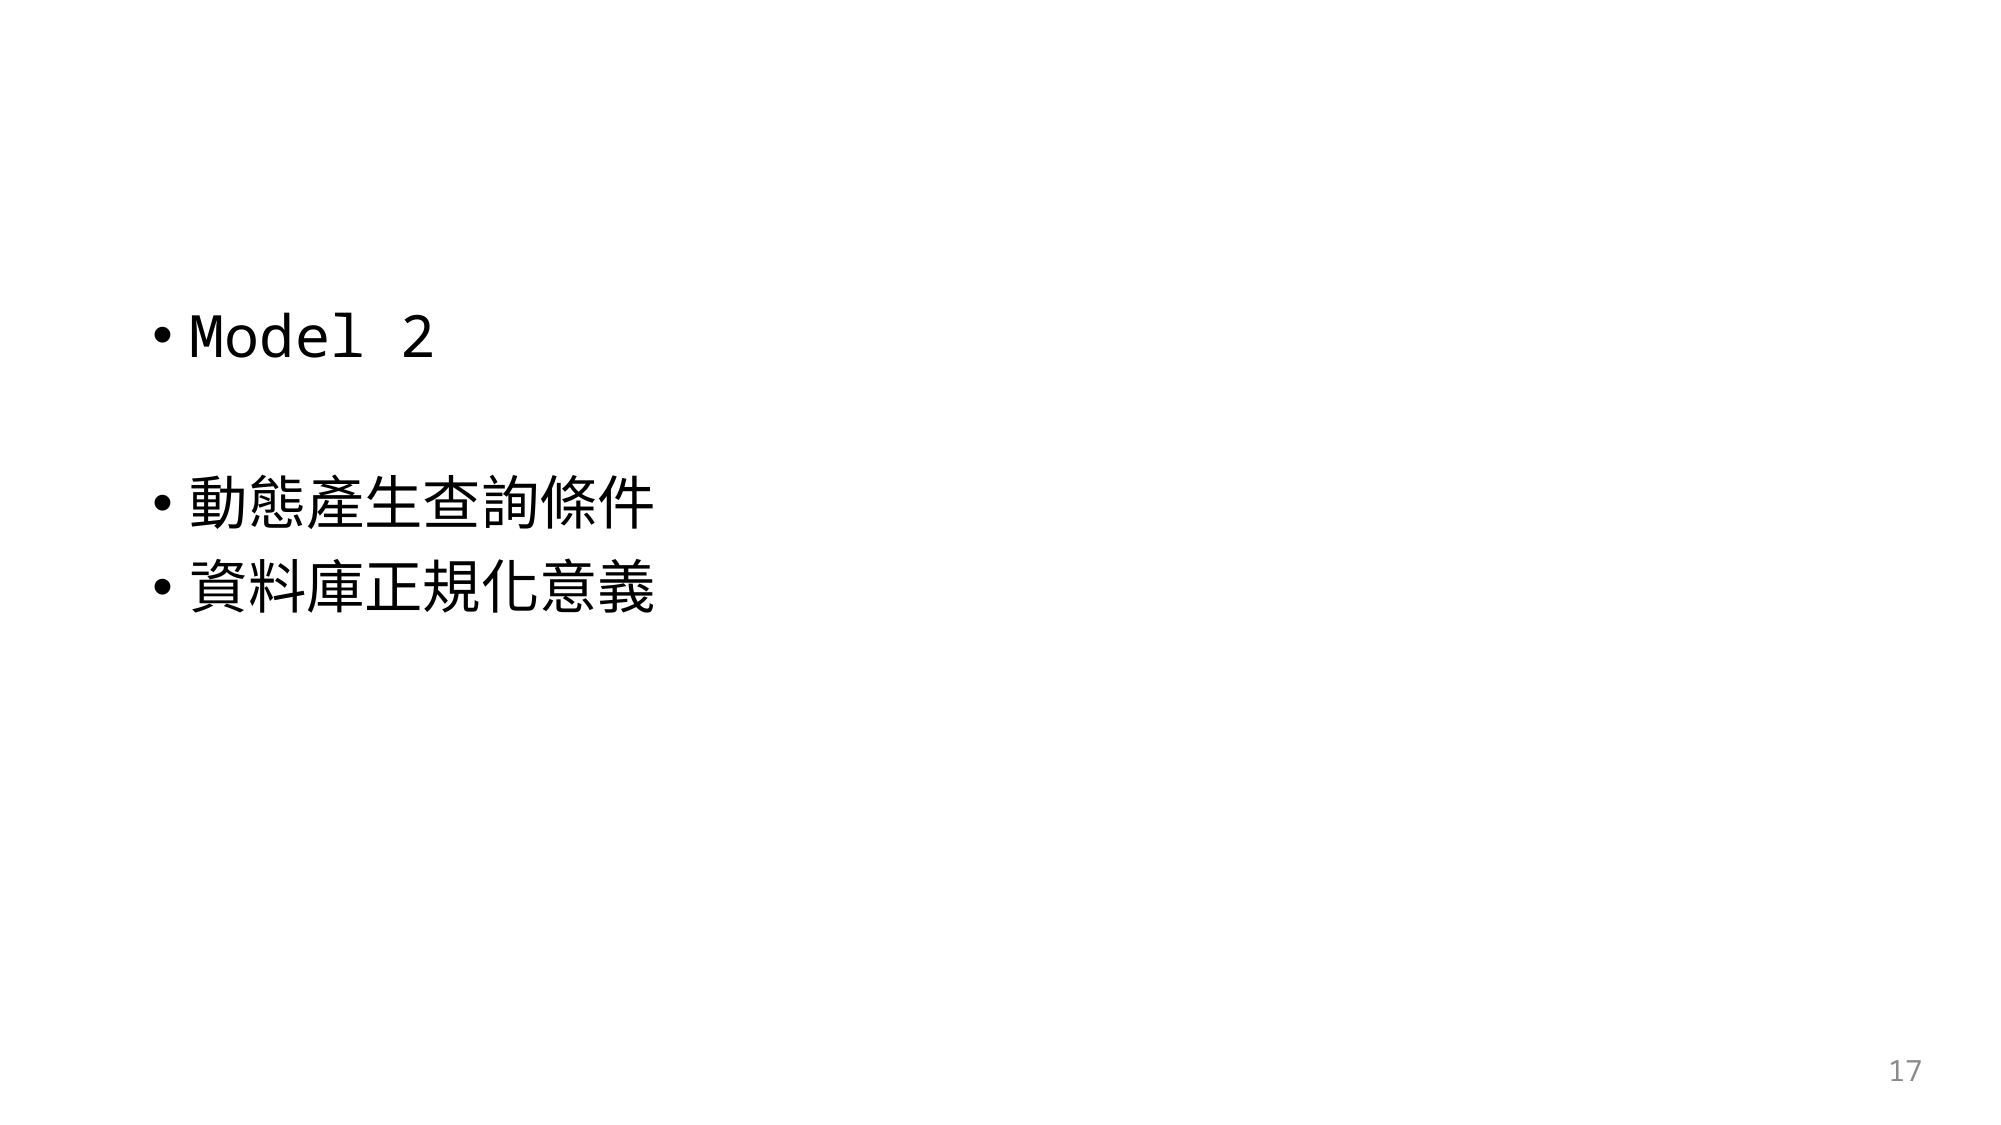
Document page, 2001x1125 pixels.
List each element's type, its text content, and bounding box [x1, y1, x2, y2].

list Model 2 動態產生查詢條件 資料庫正規化意義 [137, 299, 1863, 1014]
slide_number 17 [1487, 1042, 1938, 1103]
